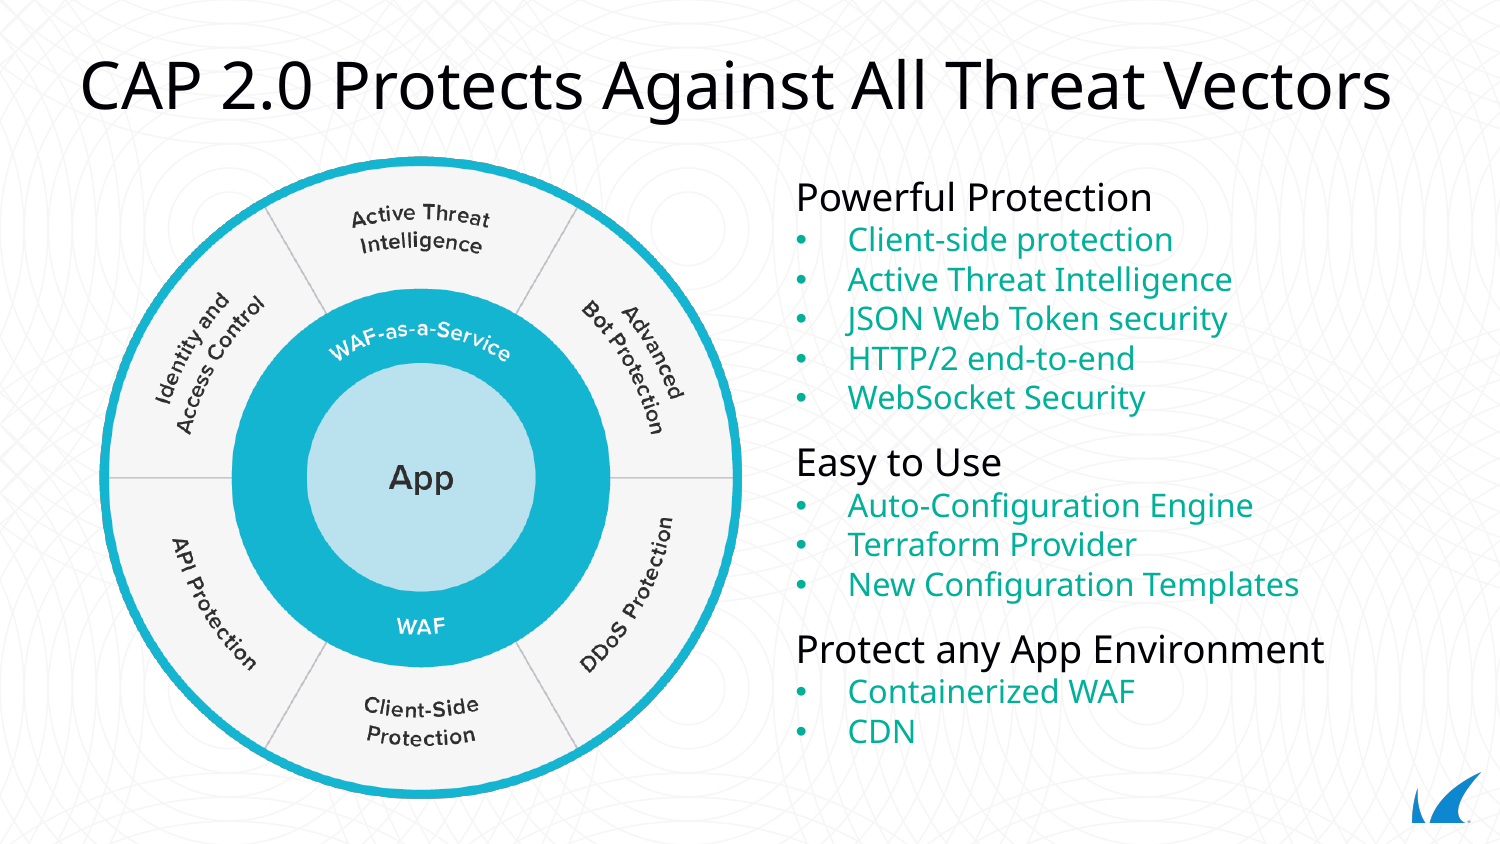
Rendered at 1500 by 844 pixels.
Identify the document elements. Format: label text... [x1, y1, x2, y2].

picture [0, 0, 1500, 844]
text_box CAP 2.0 Protects Against All Threat Vectors [64, 37, 1436, 139]
list Powerful Protection Client-side protection Active Threat Intelligence JSON Web Token security HTTP/2 end-to-end WebSocket Security Easy to Use Auto-Configuration Engine Terraform Provider New Configuration Templates Protect any App Environment Containerized WAF CDN [780, 170, 1436, 760]
